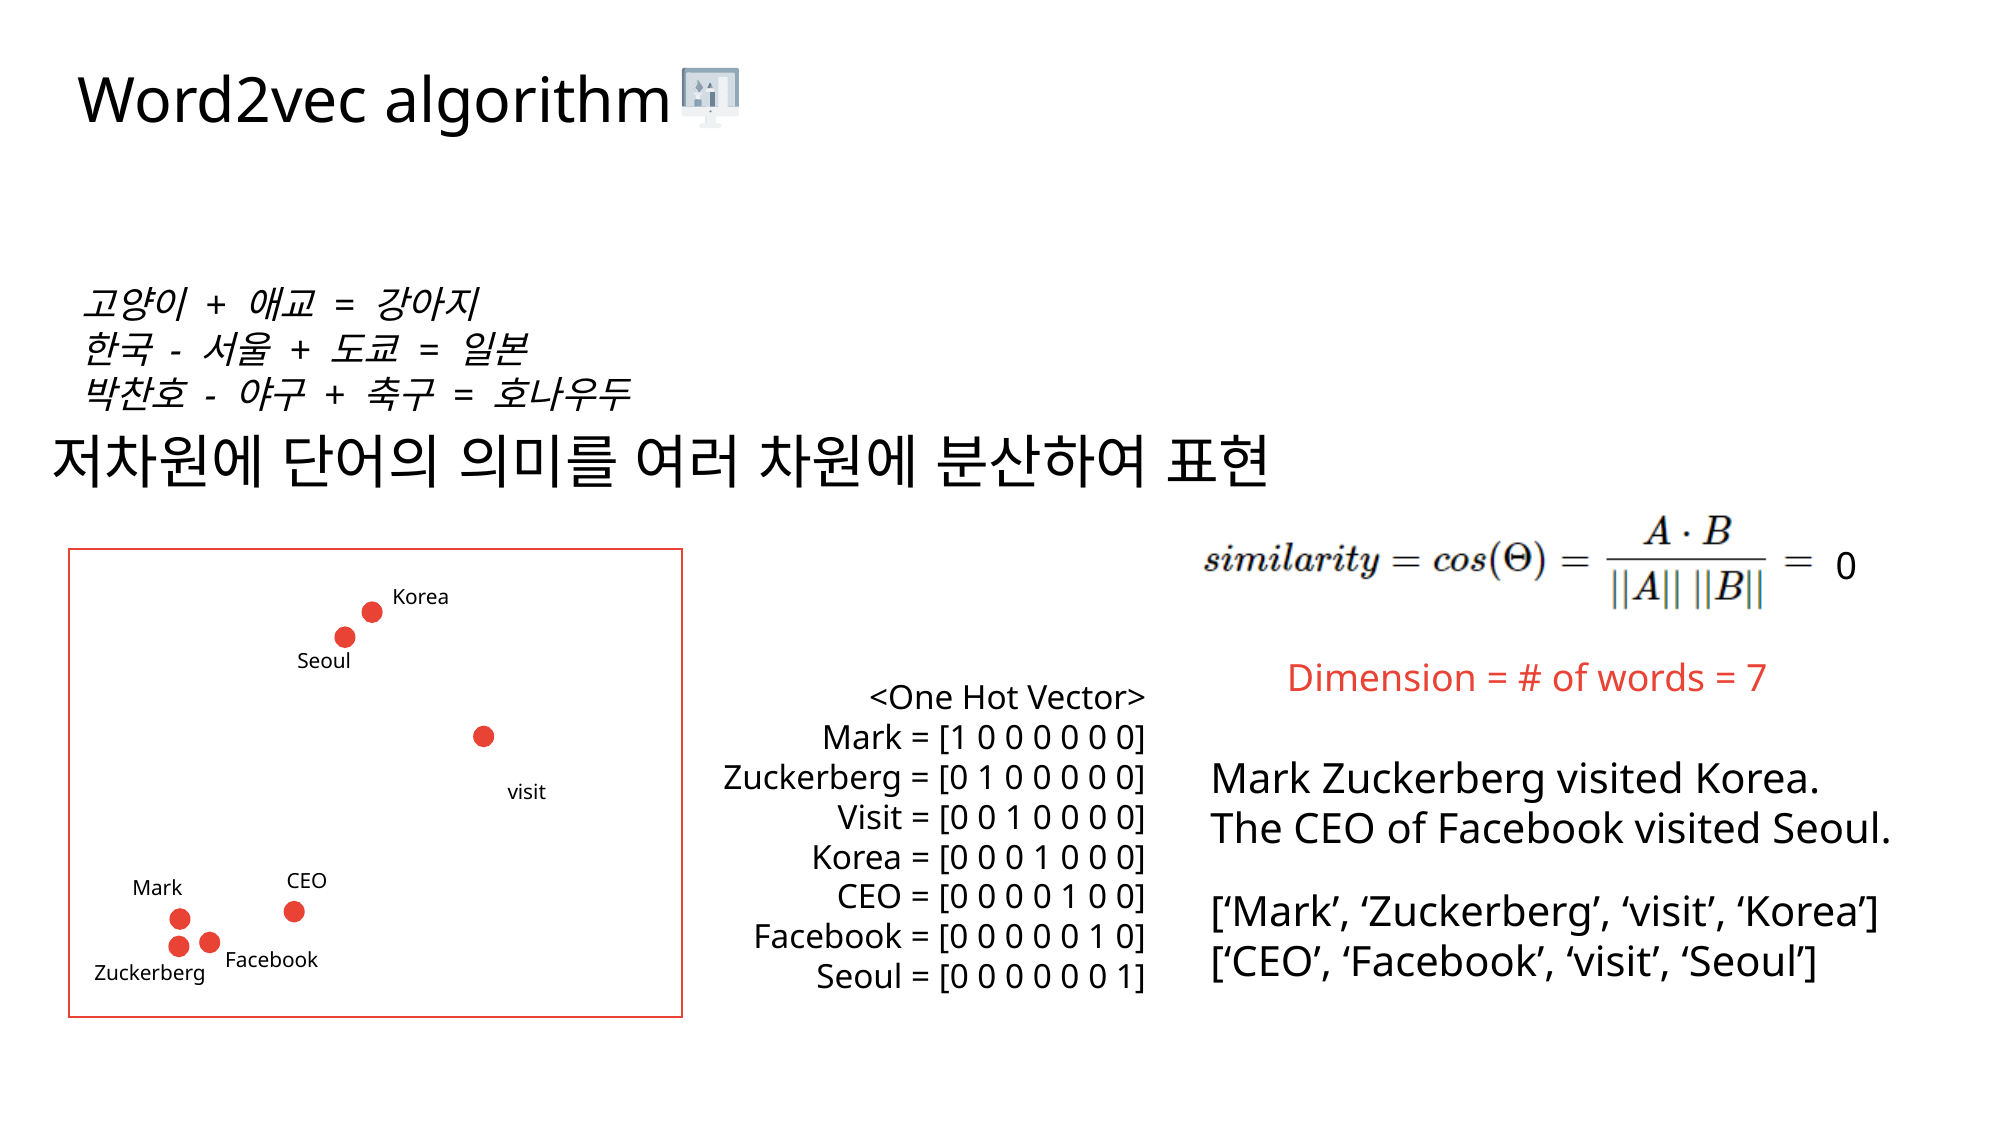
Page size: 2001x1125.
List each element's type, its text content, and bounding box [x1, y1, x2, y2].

text_box Seoul [282, 640, 427, 680]
text_box [473, 725, 495, 748]
text_box [334, 626, 356, 640]
text_box Word2vec algorithm [62, 52, 689, 143]
text_box [168, 935, 190, 952]
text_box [681, 67, 739, 128]
text_box <One Hot Vector> Mark = [1 0 0 0 0 0 0] Zuckerberg = [0 1 0 0 0 0 0] Visit = [0 0 1 0 0 0 0] Korea = [0 0 0 1 0 0 0] CEO = [0 0 0 0 1 0 0] Facebook = [0 0 0 0 0 1 0] Seoul = [0 0 0 0 0 0 1] [623, 668, 1162, 1003]
text_box [283, 901, 305, 923]
text_box Mark Zuckerberg visited Korea. The CEO of Facebook visited Seoul. [1195, 744, 2000, 860]
text_box Dimension = # of words = 7 [1272, 647, 1809, 707]
text_box Korea [377, 575, 522, 616]
text_box [68, 548, 683, 1018]
text_box CEO [271, 860, 416, 901]
text_box 고양이 + 애교 = 강아지 한국 - 서울 + 도쿄 = 일본 박찬호 - 야구 + 축구 = 호나우두 [67, 273, 1067, 424]
text_box [‘Mark’, ‘Zuckerberg’, ‘visit’, ‘Korea’] [‘CEO’, ‘Facebook’, ‘visit’, ‘Seoul’] [1195, 877, 2000, 992]
text_box visit [492, 771, 623, 811]
text_box [199, 931, 220, 952]
text_box Facebook [210, 939, 355, 980]
text_box Mark [117, 866, 262, 907]
text_box Zuckerberg [79, 952, 224, 993]
text_box [361, 601, 382, 624]
text_box [169, 908, 191, 930]
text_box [1177, 497, 1904, 633]
text_box 저차원에 단어의 의미를 여러 차원에 분산하여 표현 [36, 417, 1287, 503]
